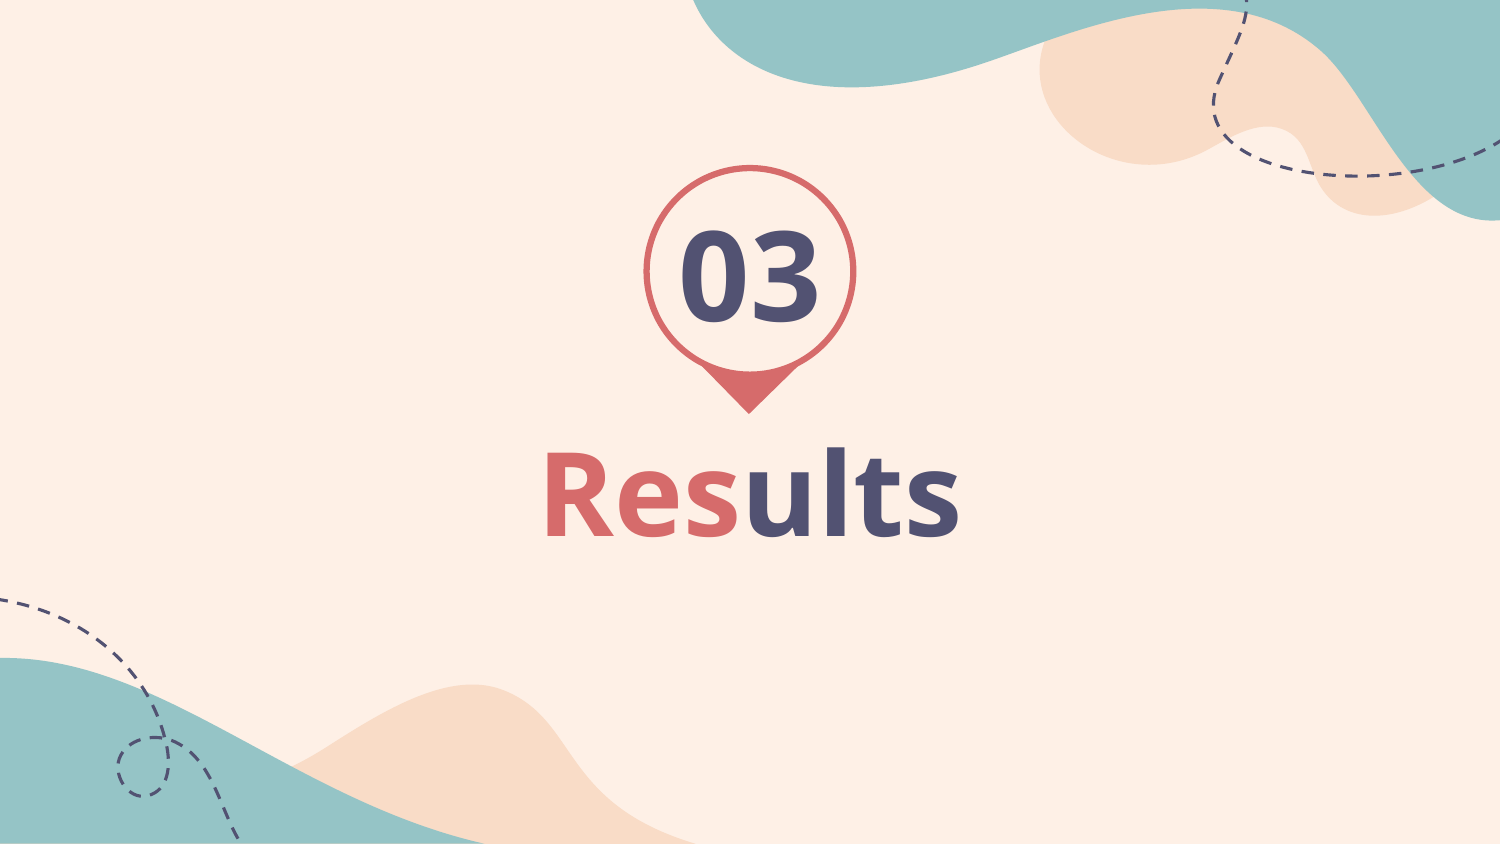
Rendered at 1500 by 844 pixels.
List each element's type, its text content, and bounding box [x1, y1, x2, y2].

title Results [76, 414, 1424, 565]
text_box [646, 167, 854, 415]
